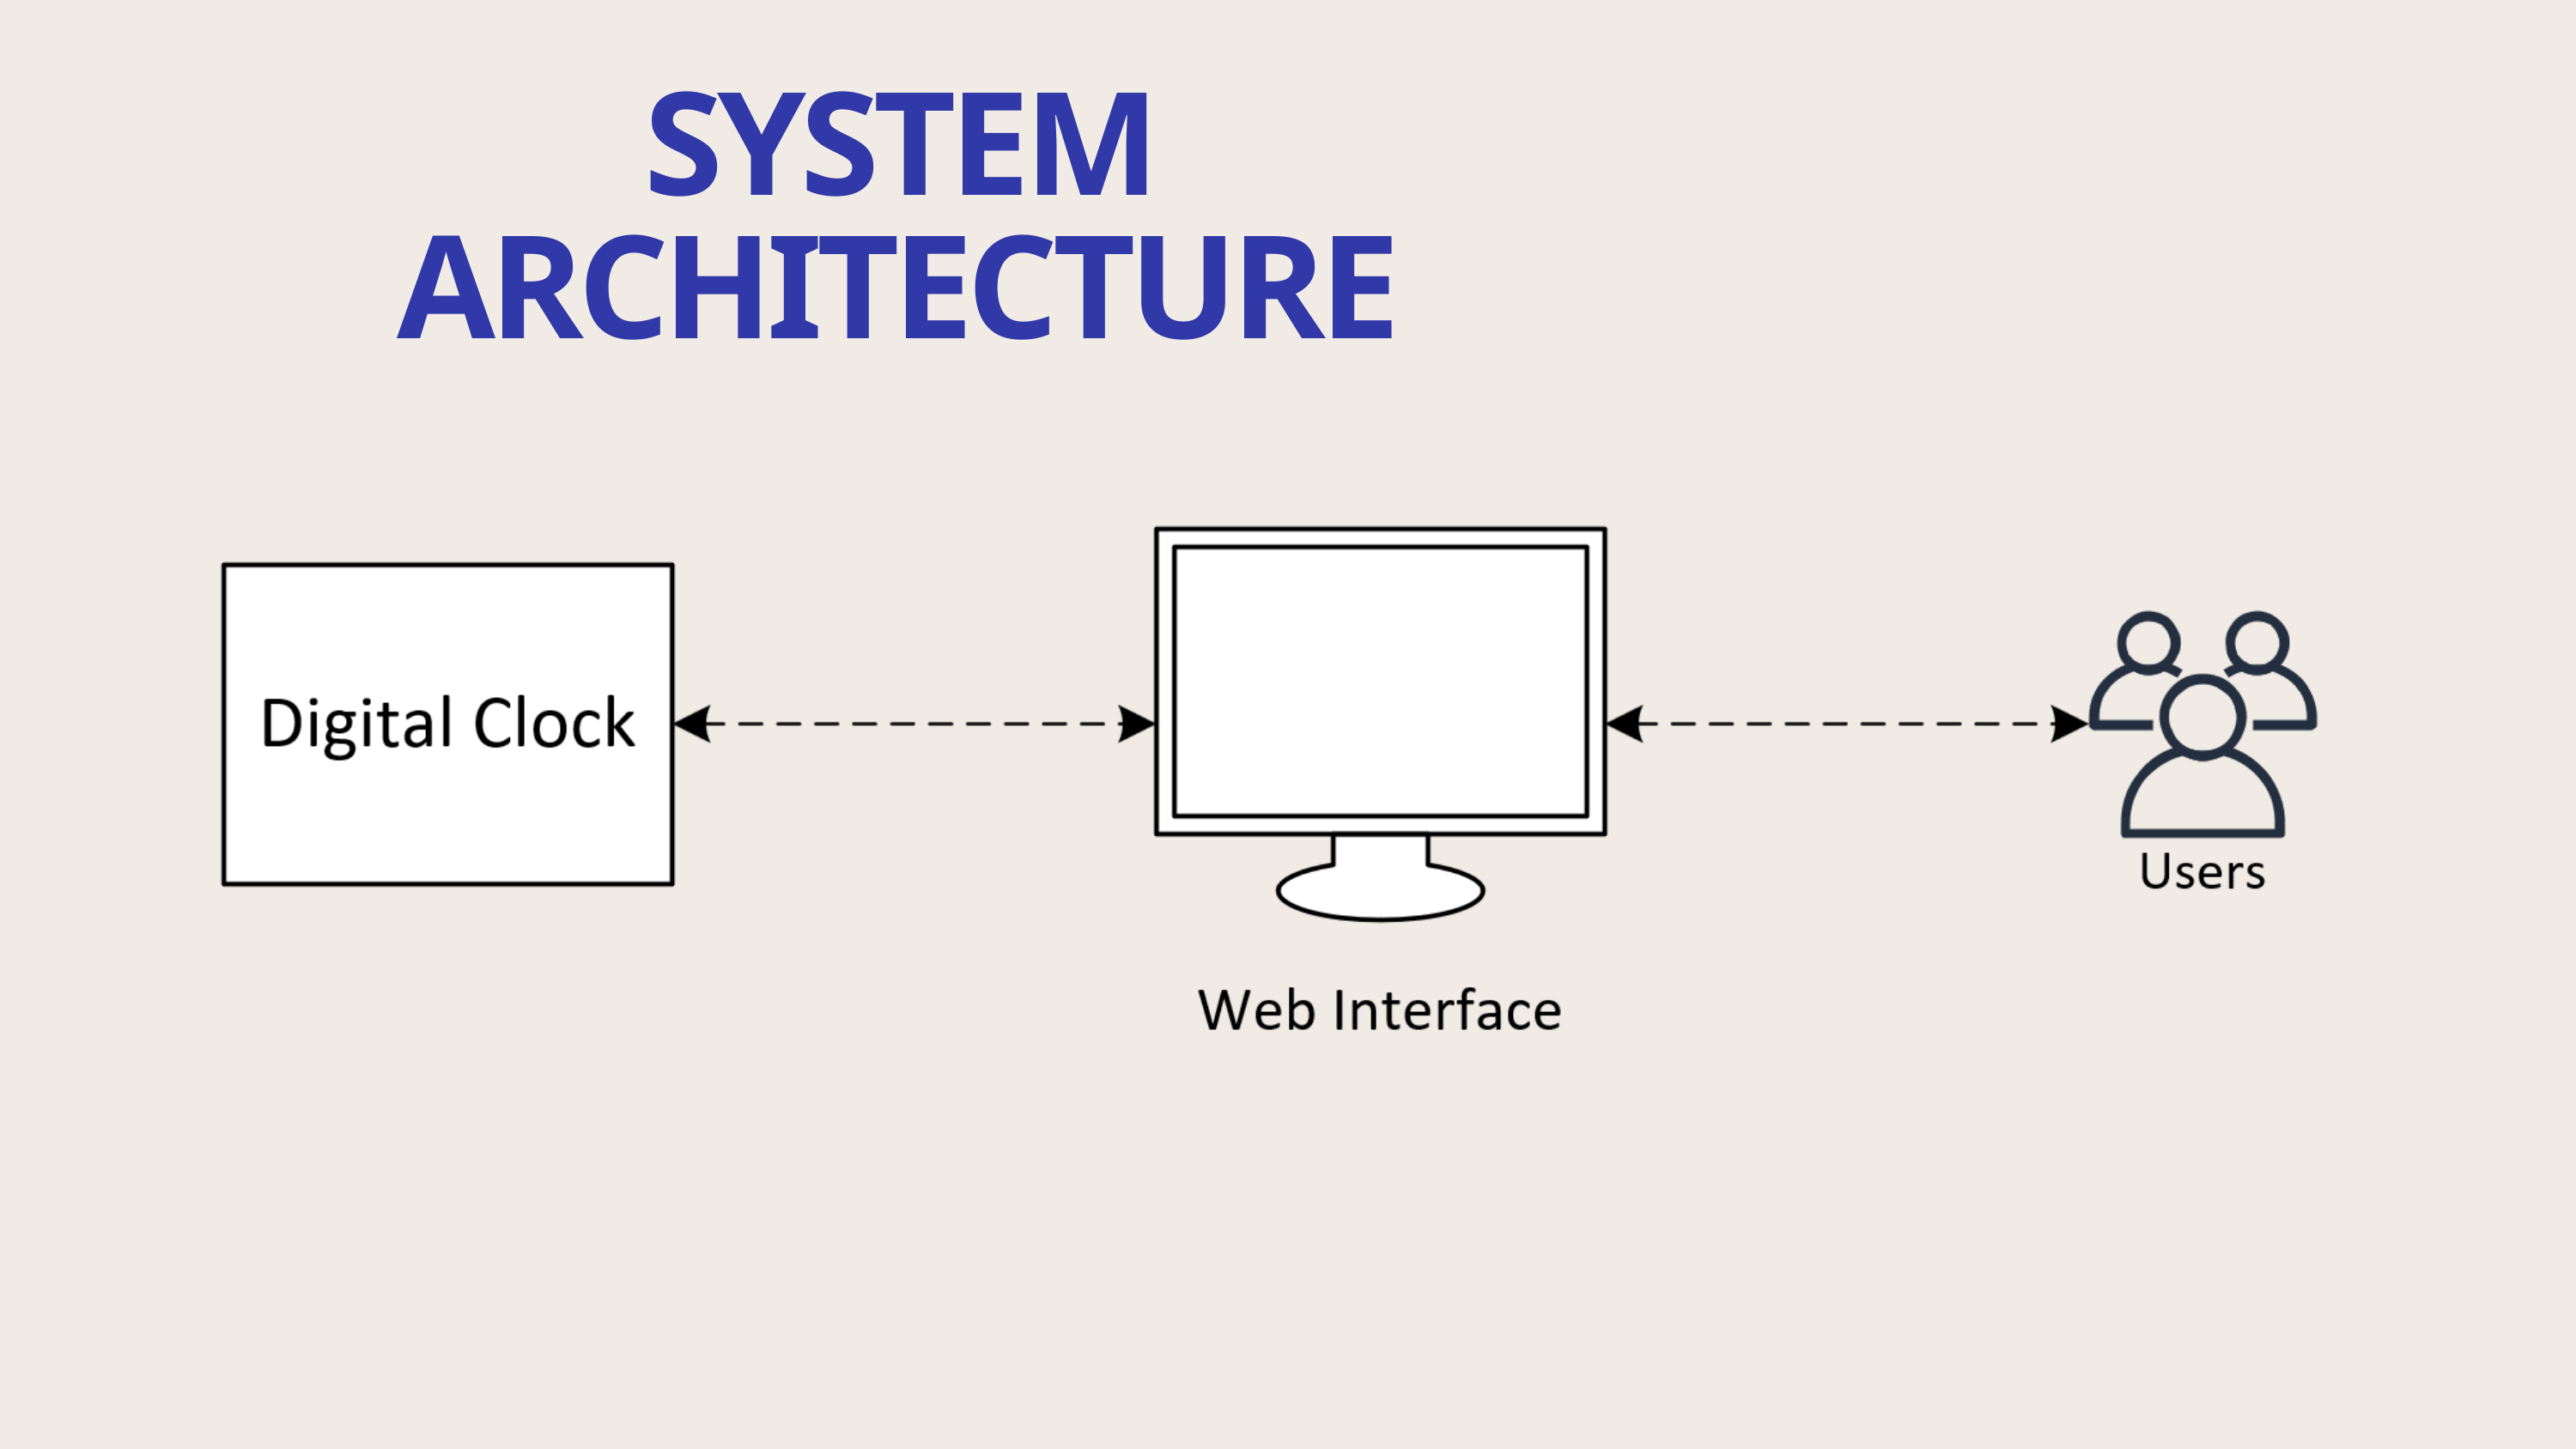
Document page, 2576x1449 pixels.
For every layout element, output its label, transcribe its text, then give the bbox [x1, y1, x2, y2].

text_box [191, 376, 2385, 1072]
text_box SYSTEM ARCHITECTURE [144, 81, 1654, 367]
